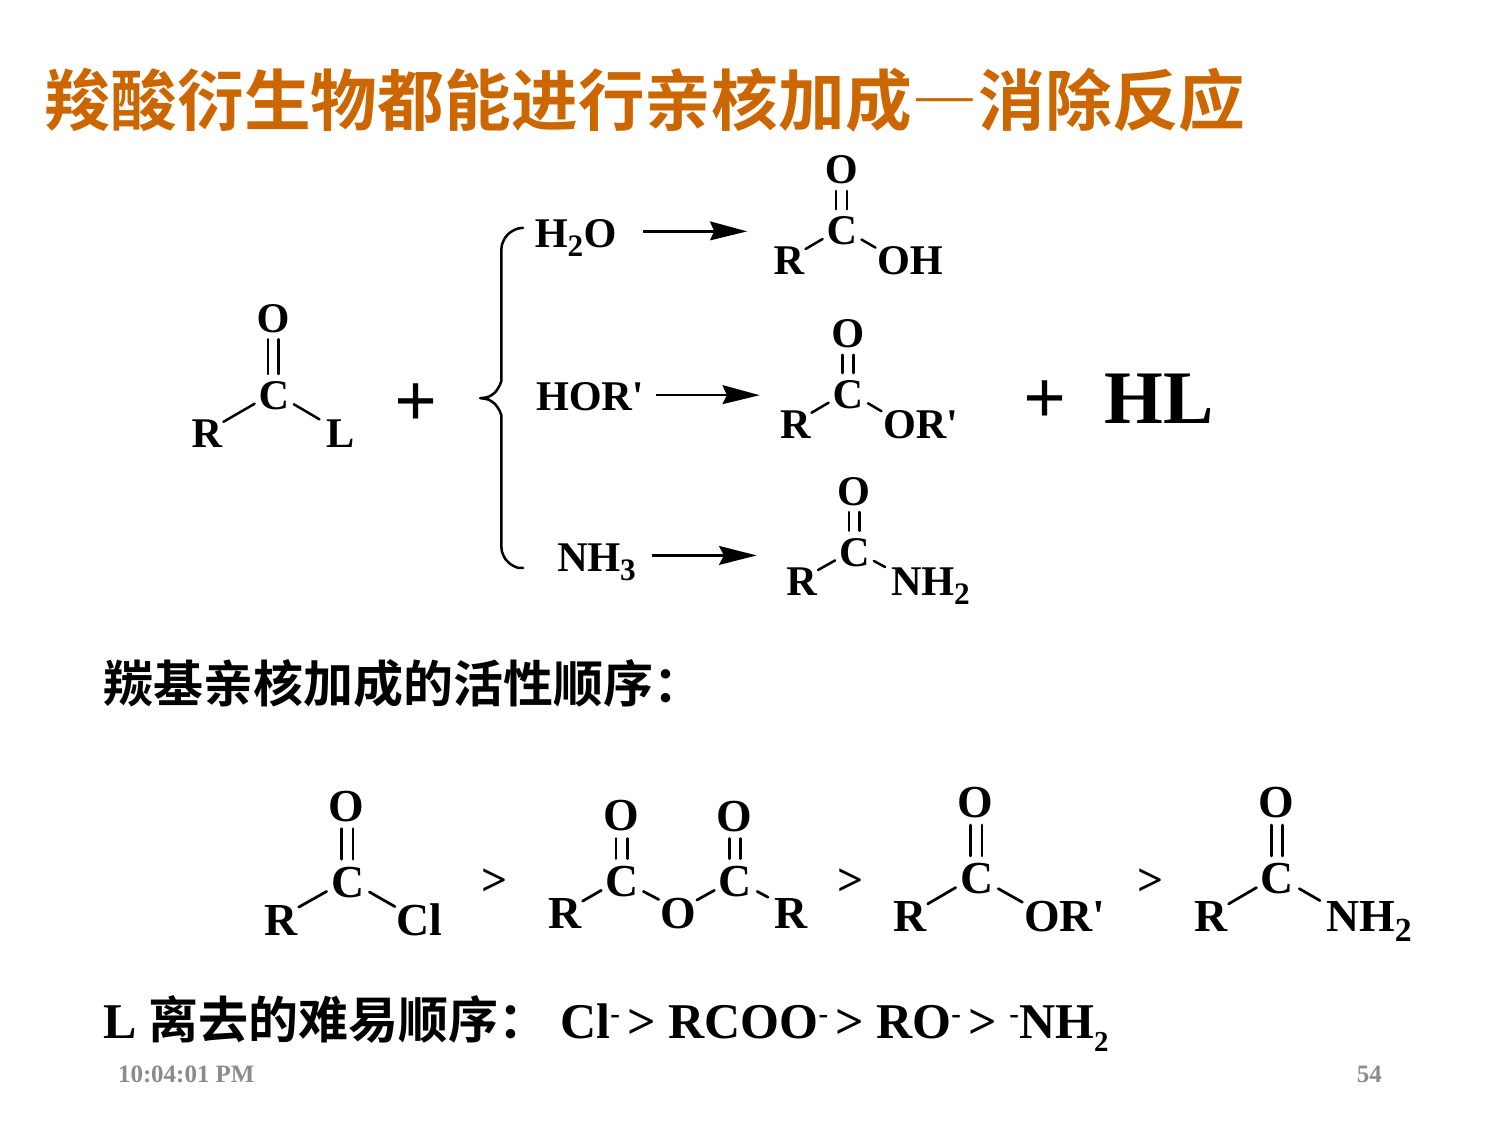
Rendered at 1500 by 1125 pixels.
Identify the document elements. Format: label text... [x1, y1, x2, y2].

text_box L离去的难易顺序：Cl- > RCOO- > RO- > -NH2 [88, 981, 1388, 1065]
slide_number 54 [1059, 1042, 1397, 1103]
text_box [183, 142, 1223, 614]
text_box 羰基亲核加成的活性顺序： [88, 633, 882, 720]
text_box 羧酸衍生物都能进行亲核加成—消除反应 [29, 51, 1353, 147]
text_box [253, 772, 1424, 952]
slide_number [103, 1042, 441, 1103]
